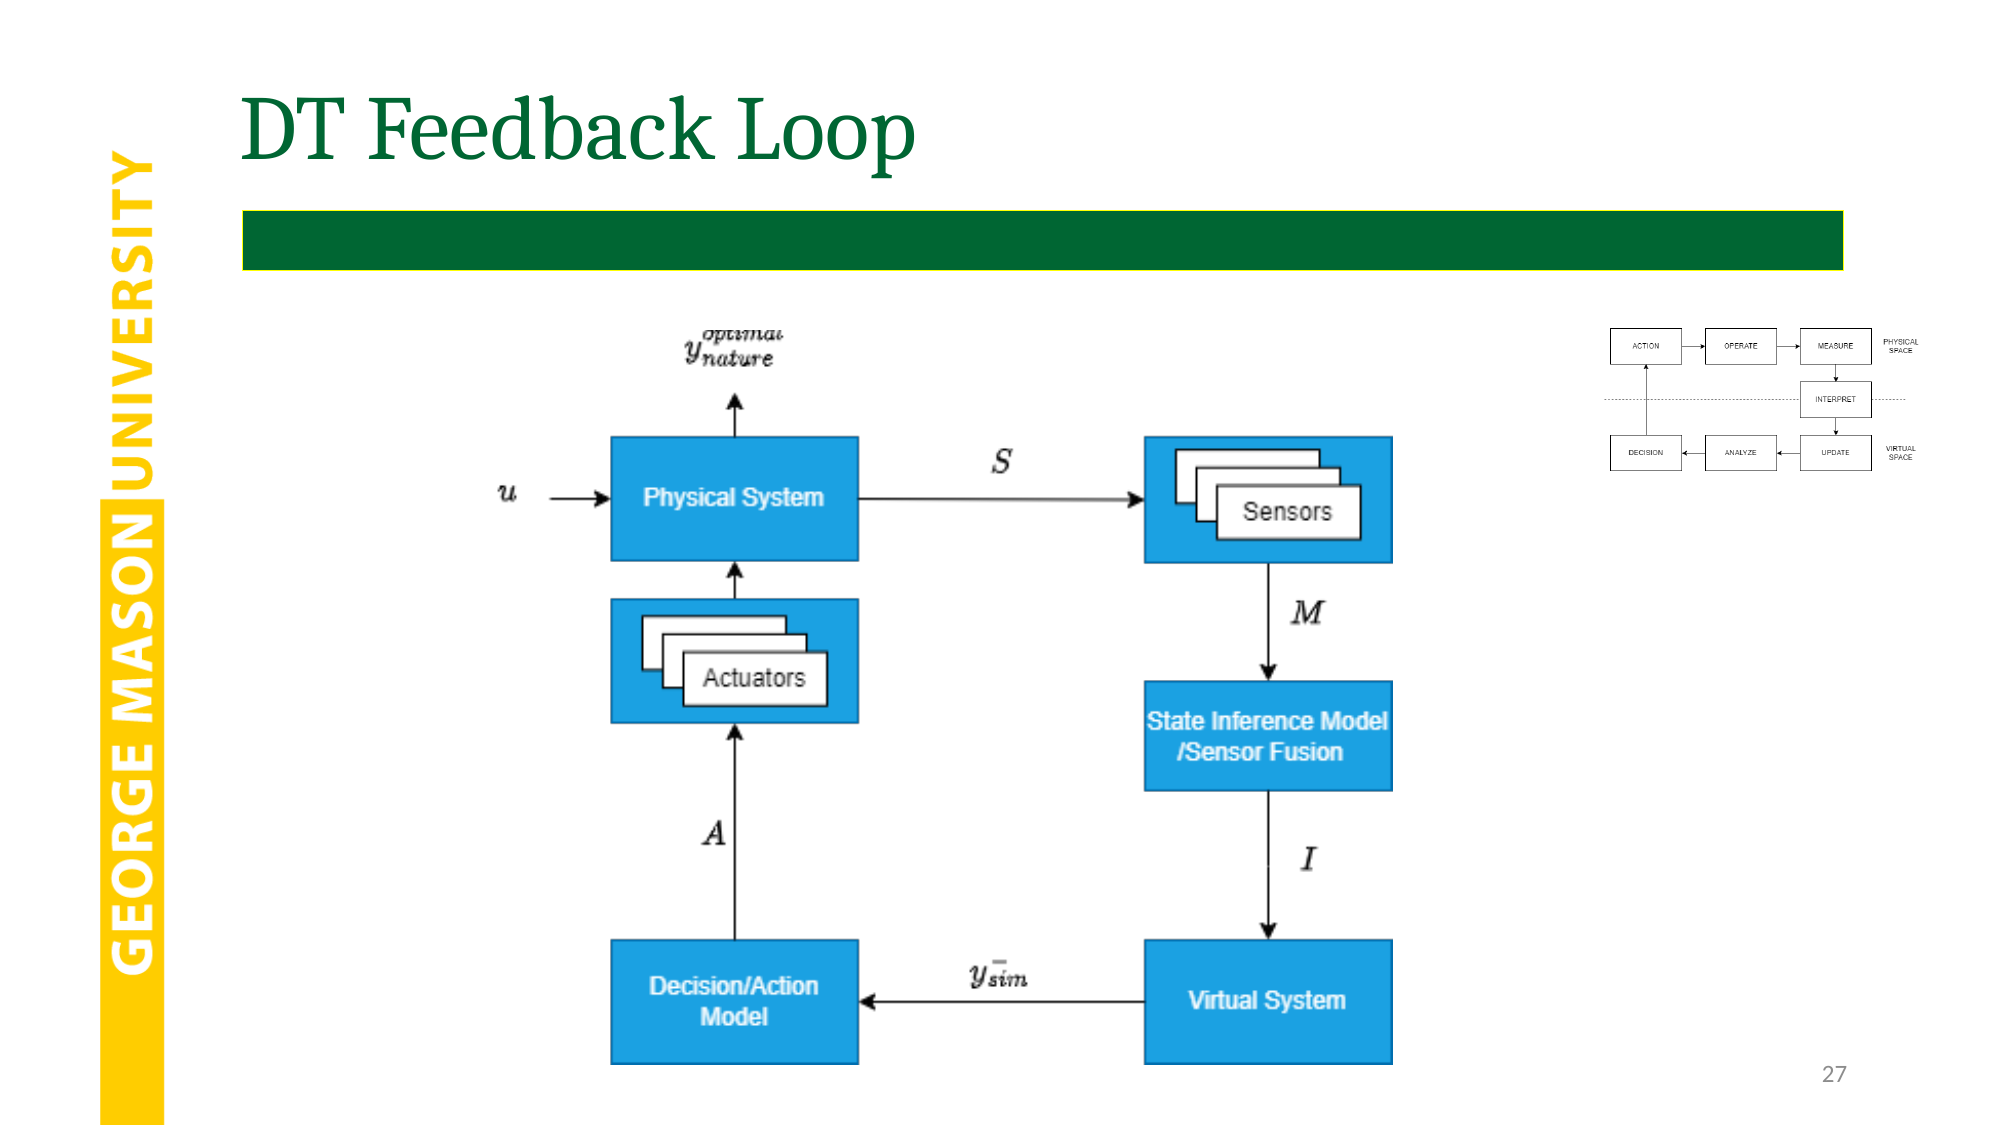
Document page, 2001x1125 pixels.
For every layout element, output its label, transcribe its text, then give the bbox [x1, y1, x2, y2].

slide_number 27 [1412, 1042, 1863, 1103]
title DT Feedback Loop [224, 44, 1863, 187]
picture [1604, 328, 1919, 471]
picture [74, 115, 188, 1125]
picture [447, 330, 1393, 1065]
